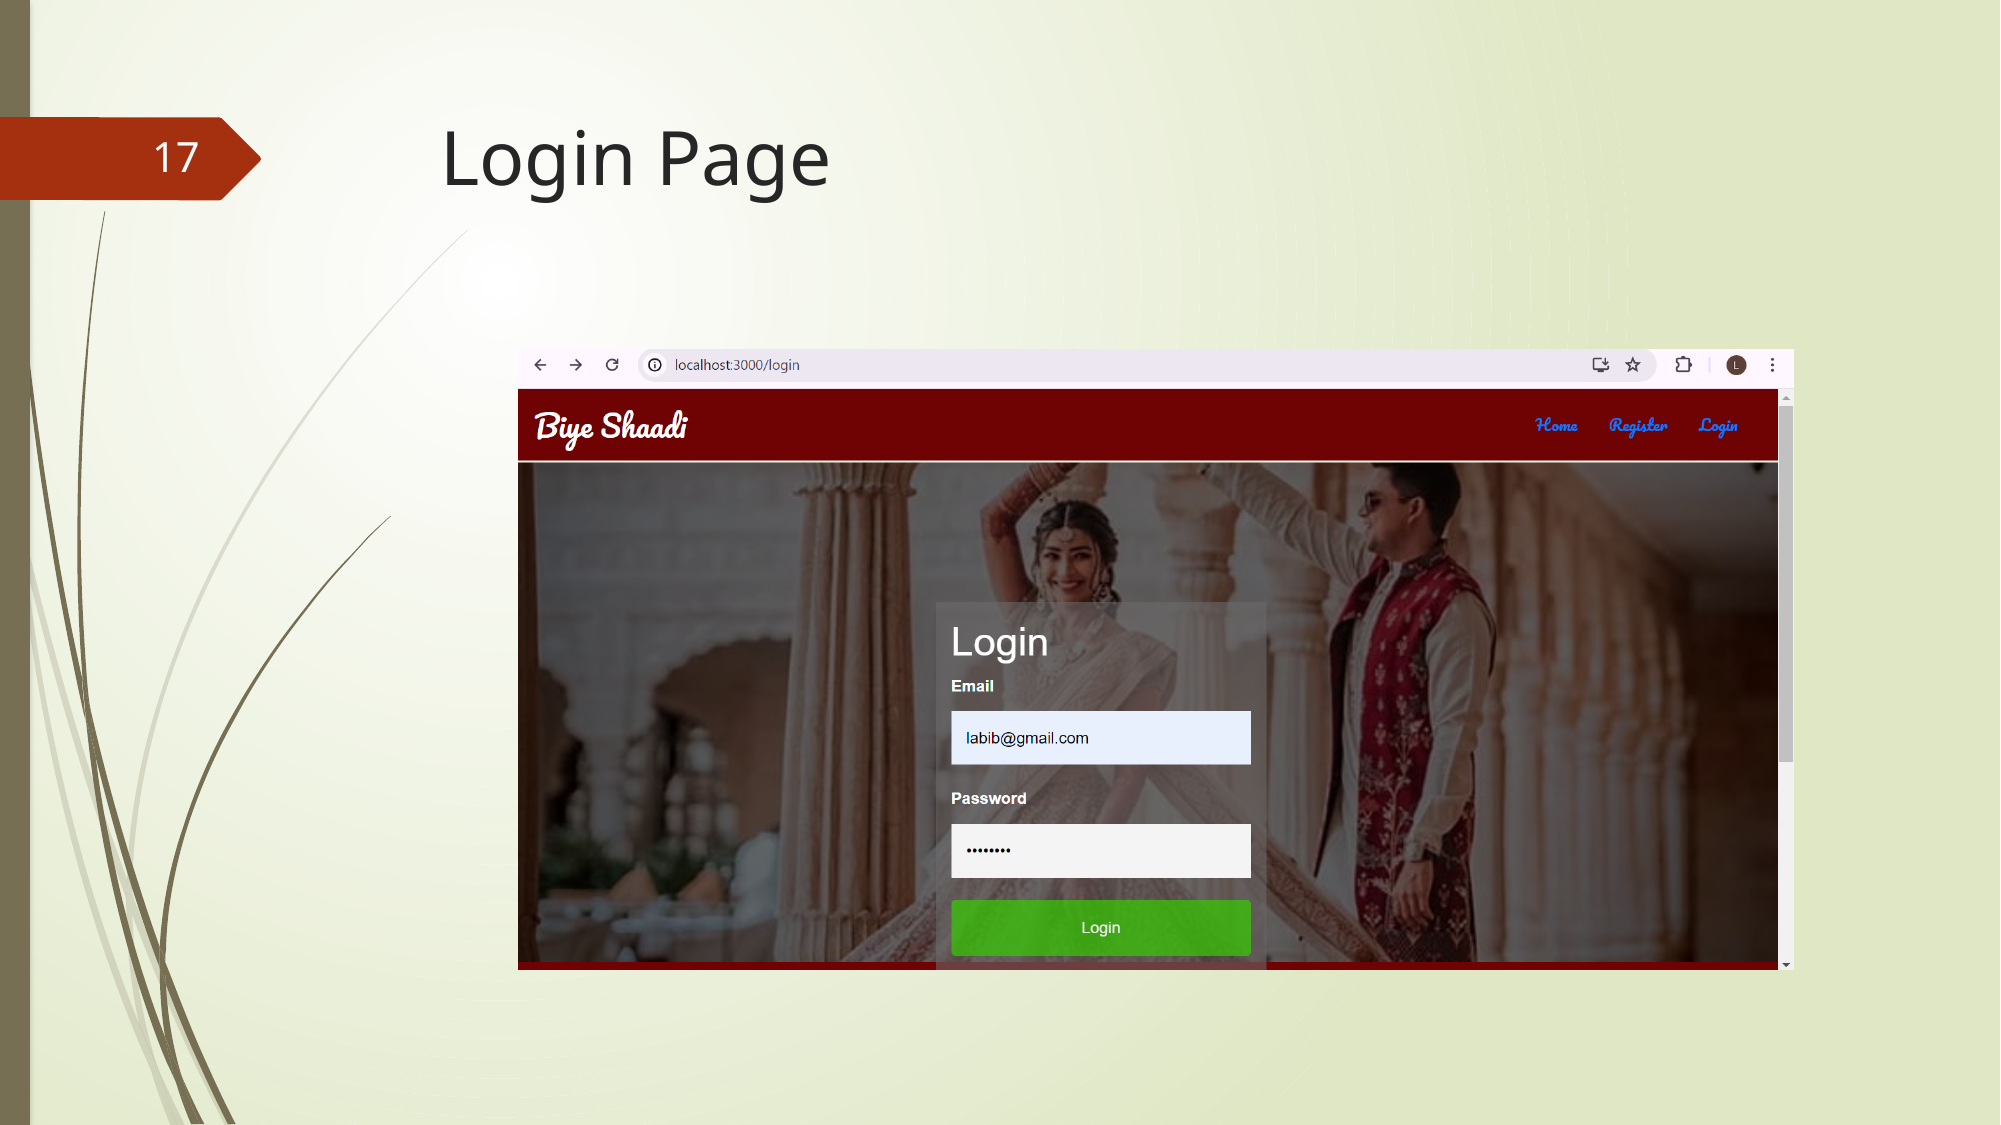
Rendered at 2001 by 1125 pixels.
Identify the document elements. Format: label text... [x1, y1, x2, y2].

title Login Page [425, 102, 1888, 313]
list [517, 349, 1794, 971]
slide_number 17 [87, 129, 216, 190]
